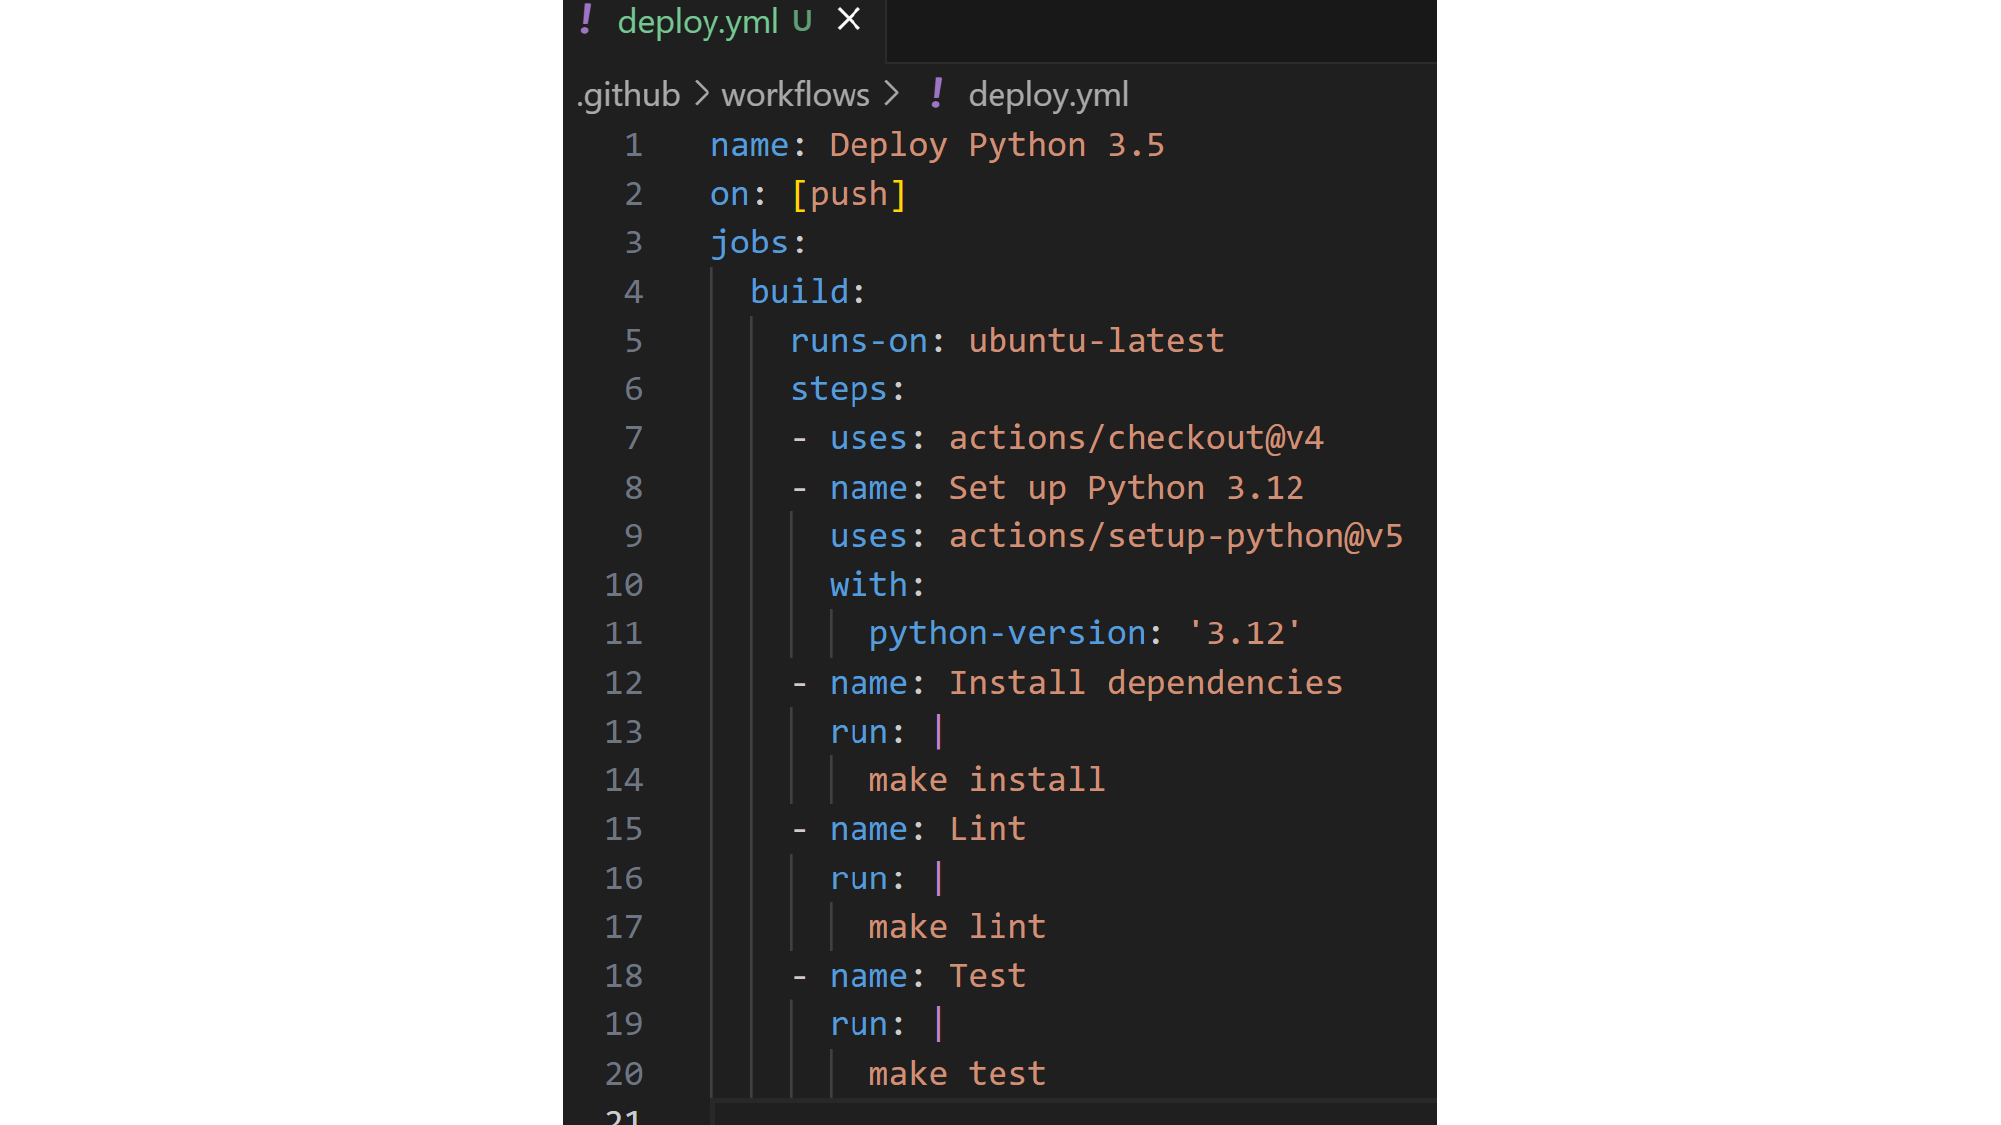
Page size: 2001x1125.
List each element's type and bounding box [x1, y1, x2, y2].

picture [563, 0, 1437, 1125]
